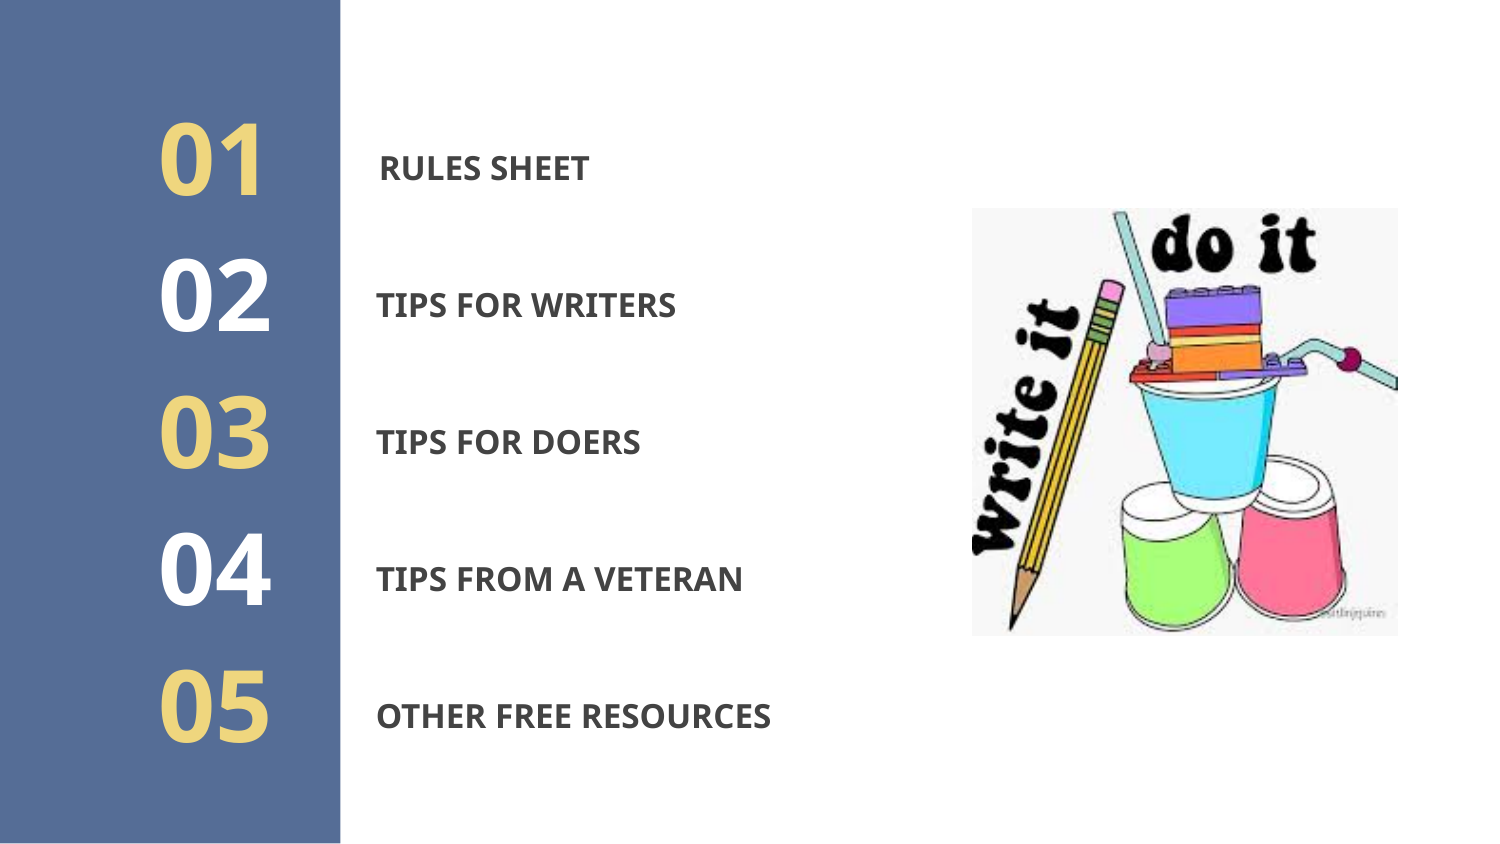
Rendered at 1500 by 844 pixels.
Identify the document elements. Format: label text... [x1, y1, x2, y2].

title 05 [143, 655, 360, 750]
title 01 [143, 107, 429, 203]
text_box [0, 0, 341, 844]
title 02 [143, 244, 360, 340]
title TIPS FOR WRITERS [360, 168, 853, 340]
picture [972, 208, 1398, 636]
title 04 [143, 518, 360, 613]
title OTHER FREE RESOURCES [360, 614, 893, 750]
title RULES SHEET [363, 31, 826, 168]
title 03 [143, 381, 360, 477]
title TIPS FROM A VETERAN [360, 442, 924, 614]
title TIPS FOR DOERS [360, 305, 860, 442]
